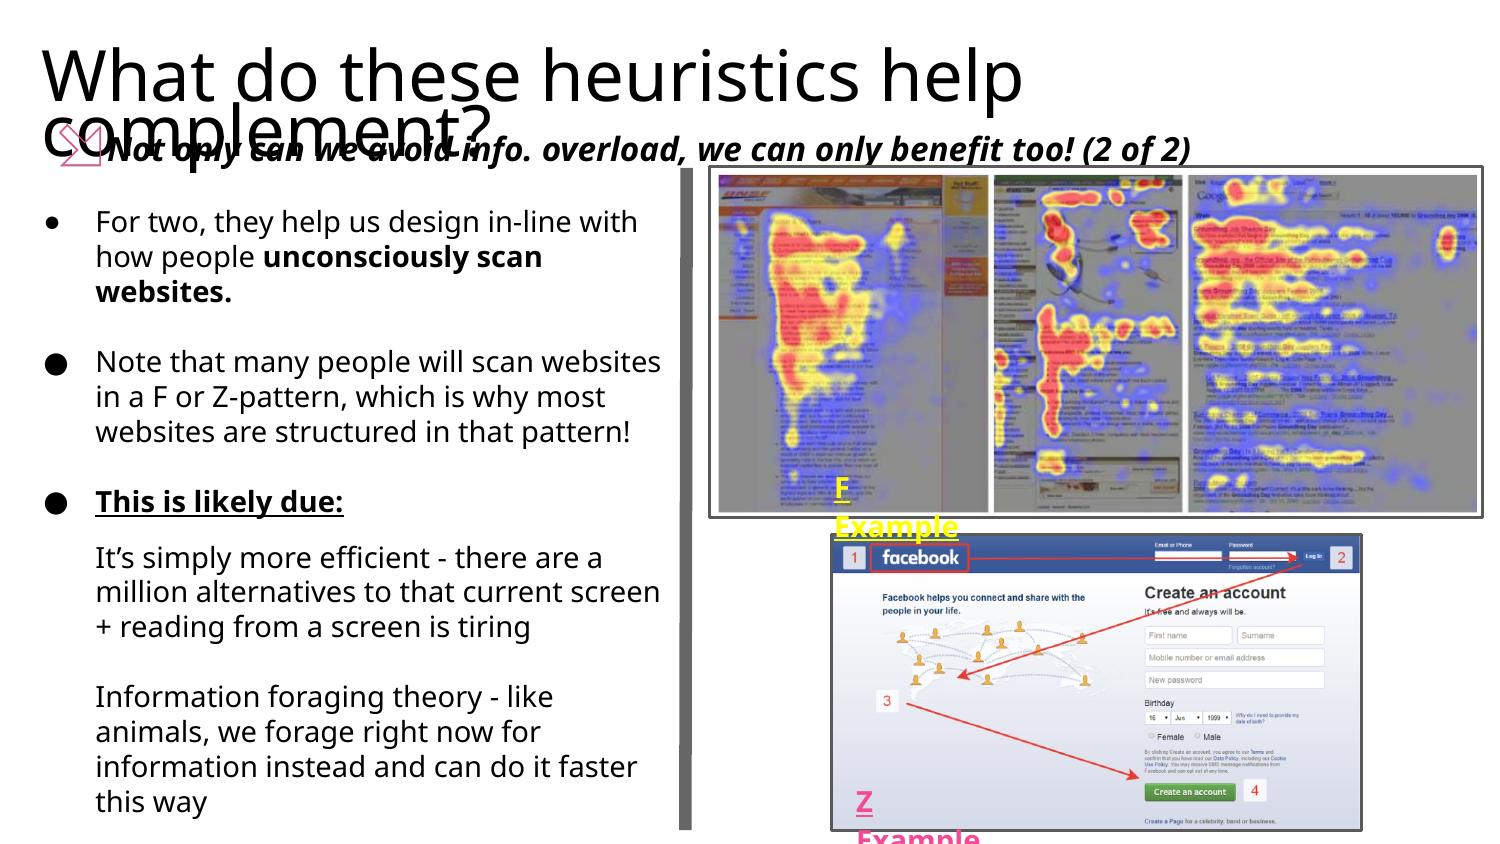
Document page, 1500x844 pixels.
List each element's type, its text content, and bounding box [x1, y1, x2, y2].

picture [711, 167, 1482, 517]
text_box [50, 116, 1482, 180]
text_box For two, they help us design in-line with how people unconsciously scan websites. Note that many people will scan websites in a F or Z-pattern, which is why most websites are structured in that pattern! This is likely due: It’s simply more efficient - there are a million alternatives to that current screen + reading from a screen is tiring Information foraging theory - like animals, we forage right now for information instead and can do it faster this way [5, 188, 679, 834]
text_box What do these heuristics help complement? [41, 57, 1482, 142]
picture [832, 535, 1360, 829]
